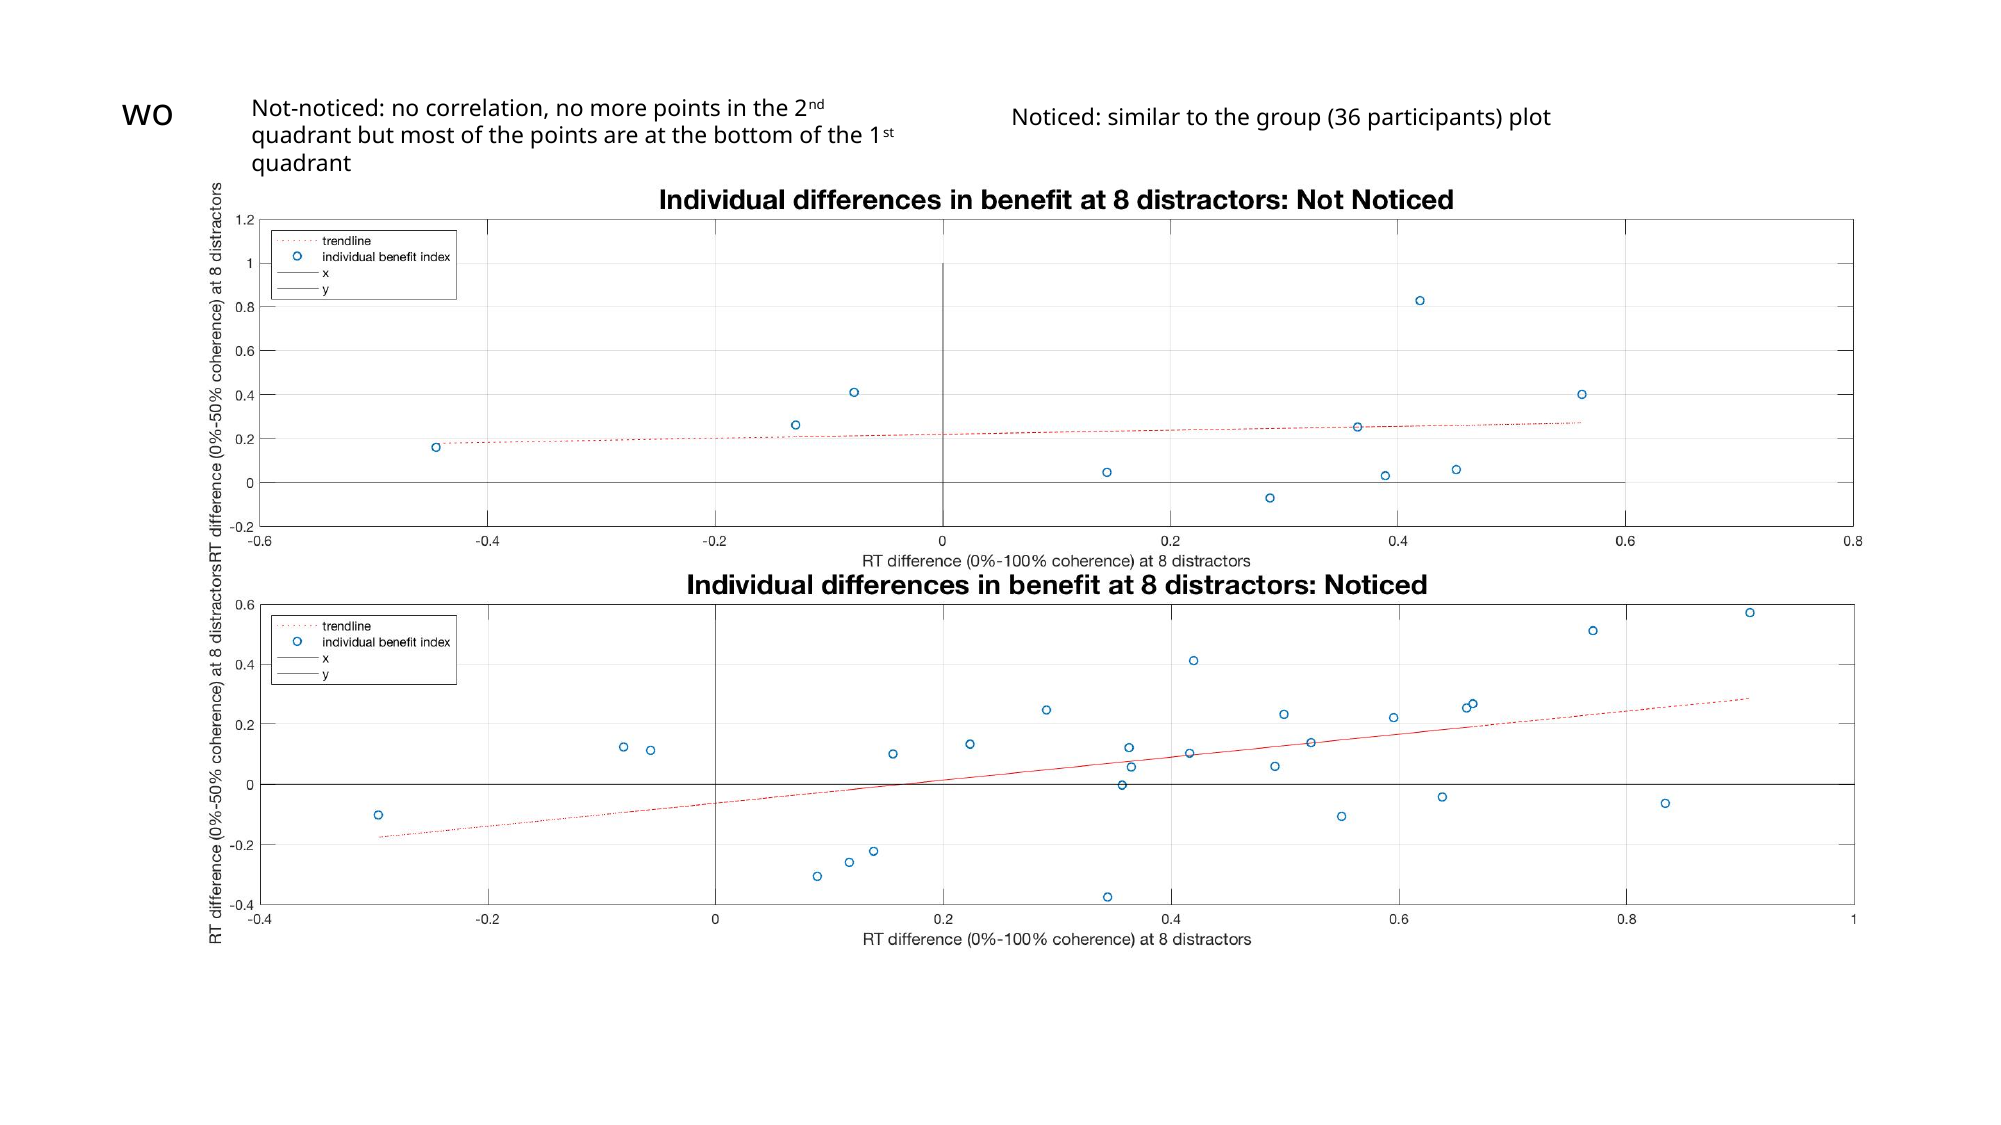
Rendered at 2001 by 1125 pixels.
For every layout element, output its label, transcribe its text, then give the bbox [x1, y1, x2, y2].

text_box Noticed: similar to the group (36 participants) plot [996, 80, 1577, 141]
text_box Not-noticed: no correlation, no more points in the 2nd quadrant but most of the points are at the bottom of the 1st quadrant [236, 86, 928, 156]
text_box wo [107, 80, 189, 141]
picture [0, 156, 2000, 969]
